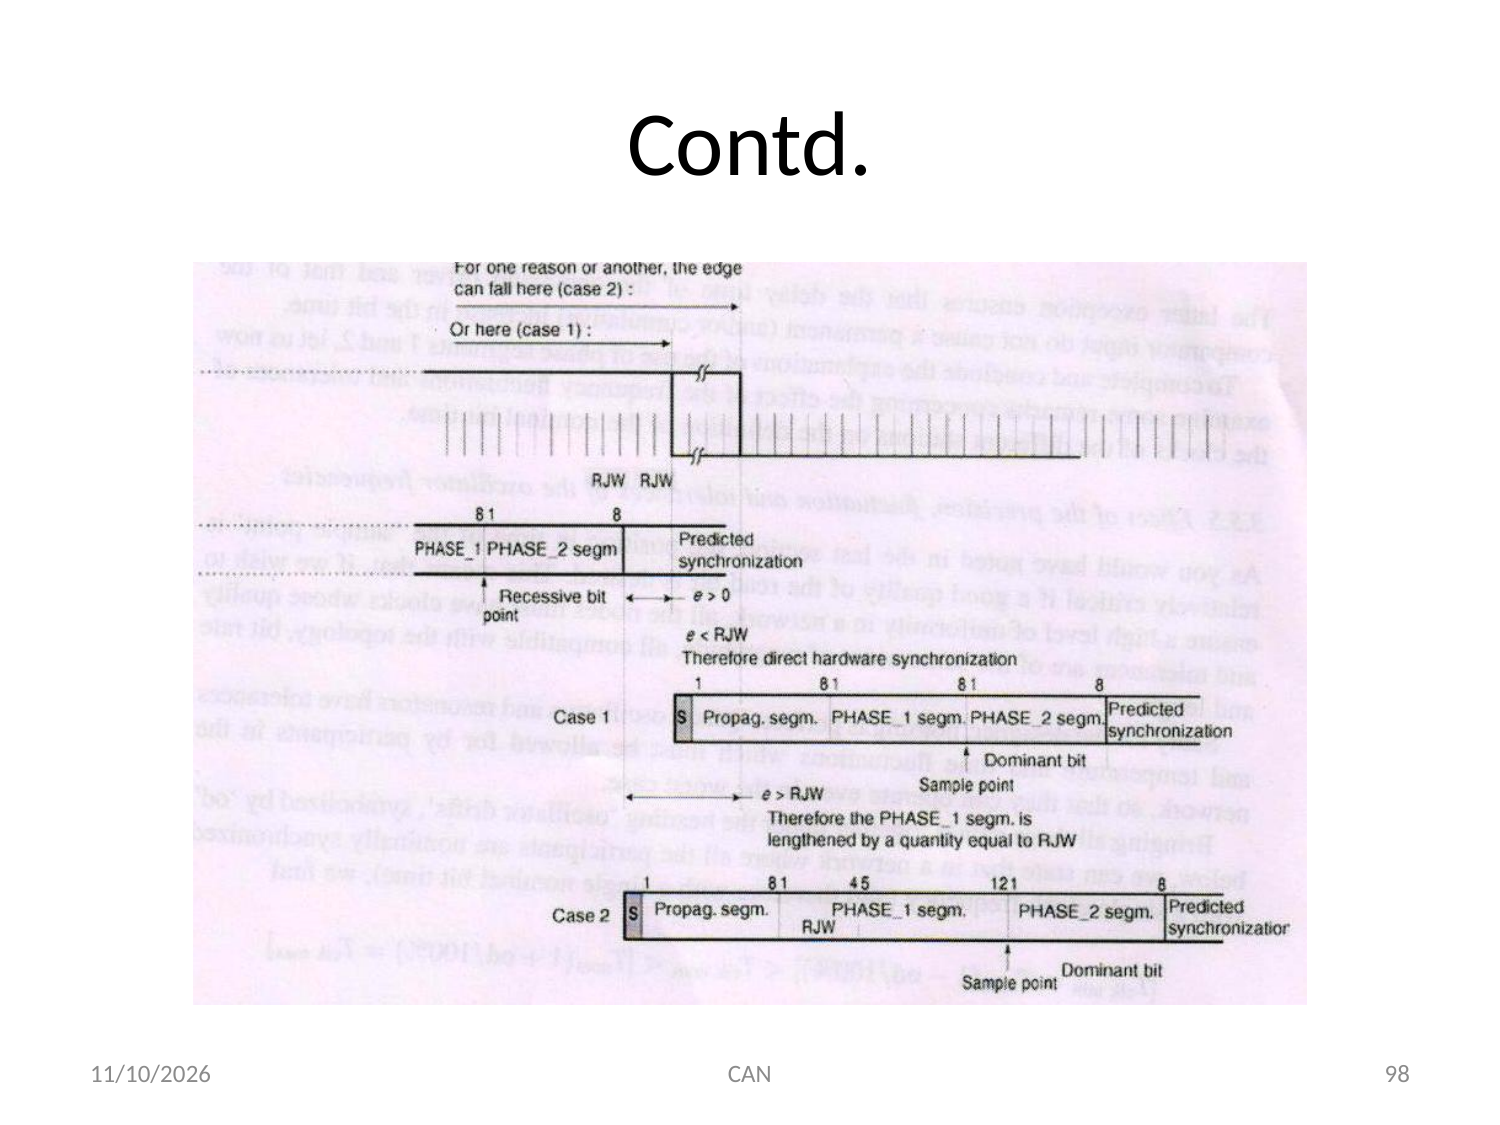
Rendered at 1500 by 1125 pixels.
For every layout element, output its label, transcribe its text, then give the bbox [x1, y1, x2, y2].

footer CAN [512, 1042, 988, 1103]
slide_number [75, 1042, 425, 1103]
slide_number 98 [1074, 1042, 1425, 1103]
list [192, 262, 1307, 1006]
title Contd. [75, 45, 1425, 233]
